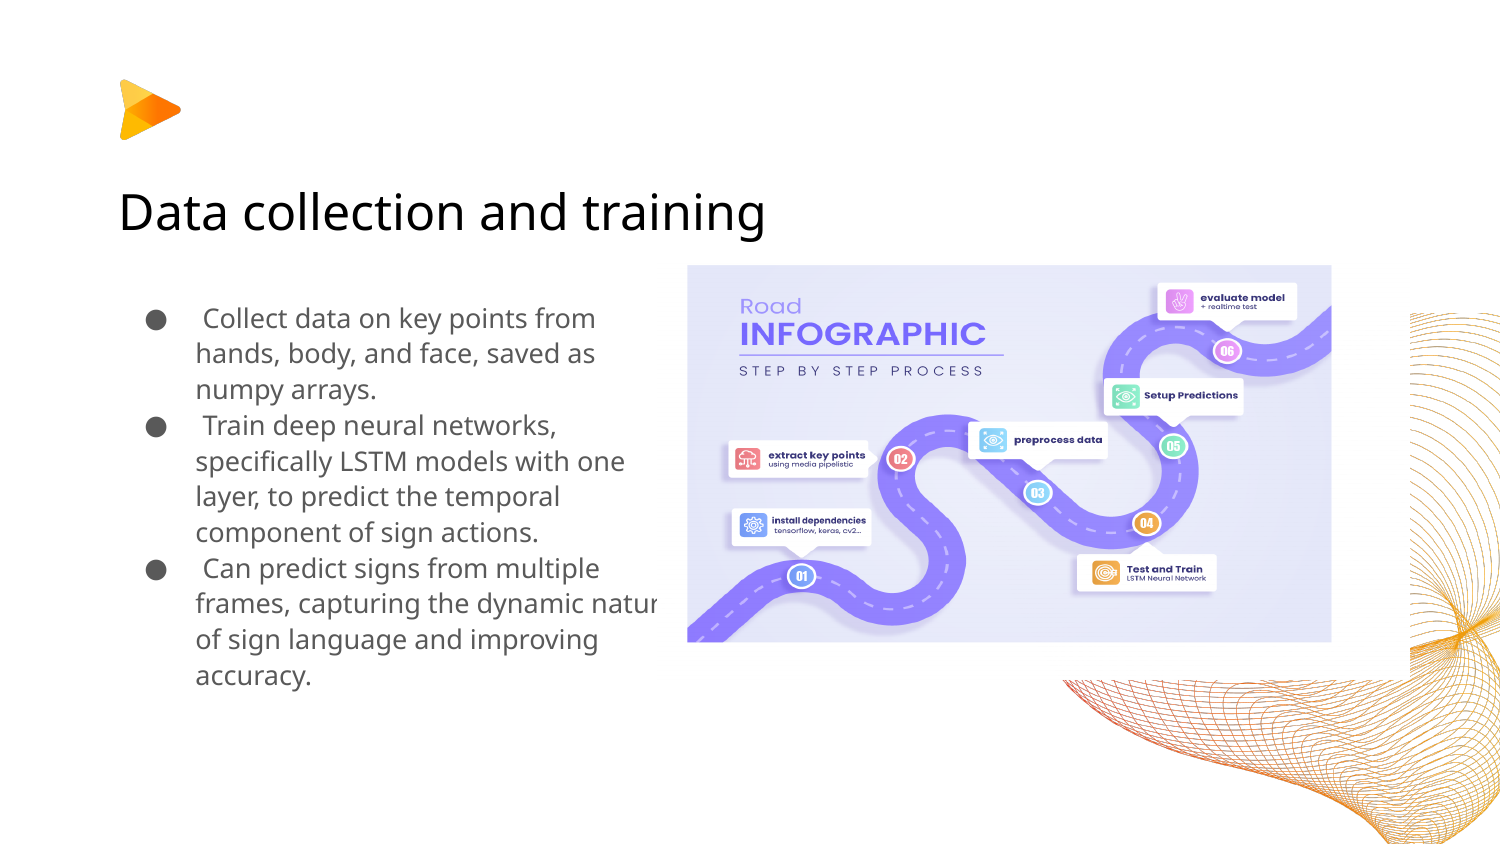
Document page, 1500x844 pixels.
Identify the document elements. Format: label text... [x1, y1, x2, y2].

title Data collection and training [103, 151, 932, 271]
picture [119, 78, 181, 140]
picture [657, 259, 1500, 844]
subtitle Collect data on key points from hands, body, and face, saved as numpy arrays. Train deep neural networks, specifically LSTM models with one layer, to predict the temporal component of sign actions. Can predict signs from multiple frames, capturing the dynamic nature of sign language and improving accuracy. [105, 282, 652, 606]
